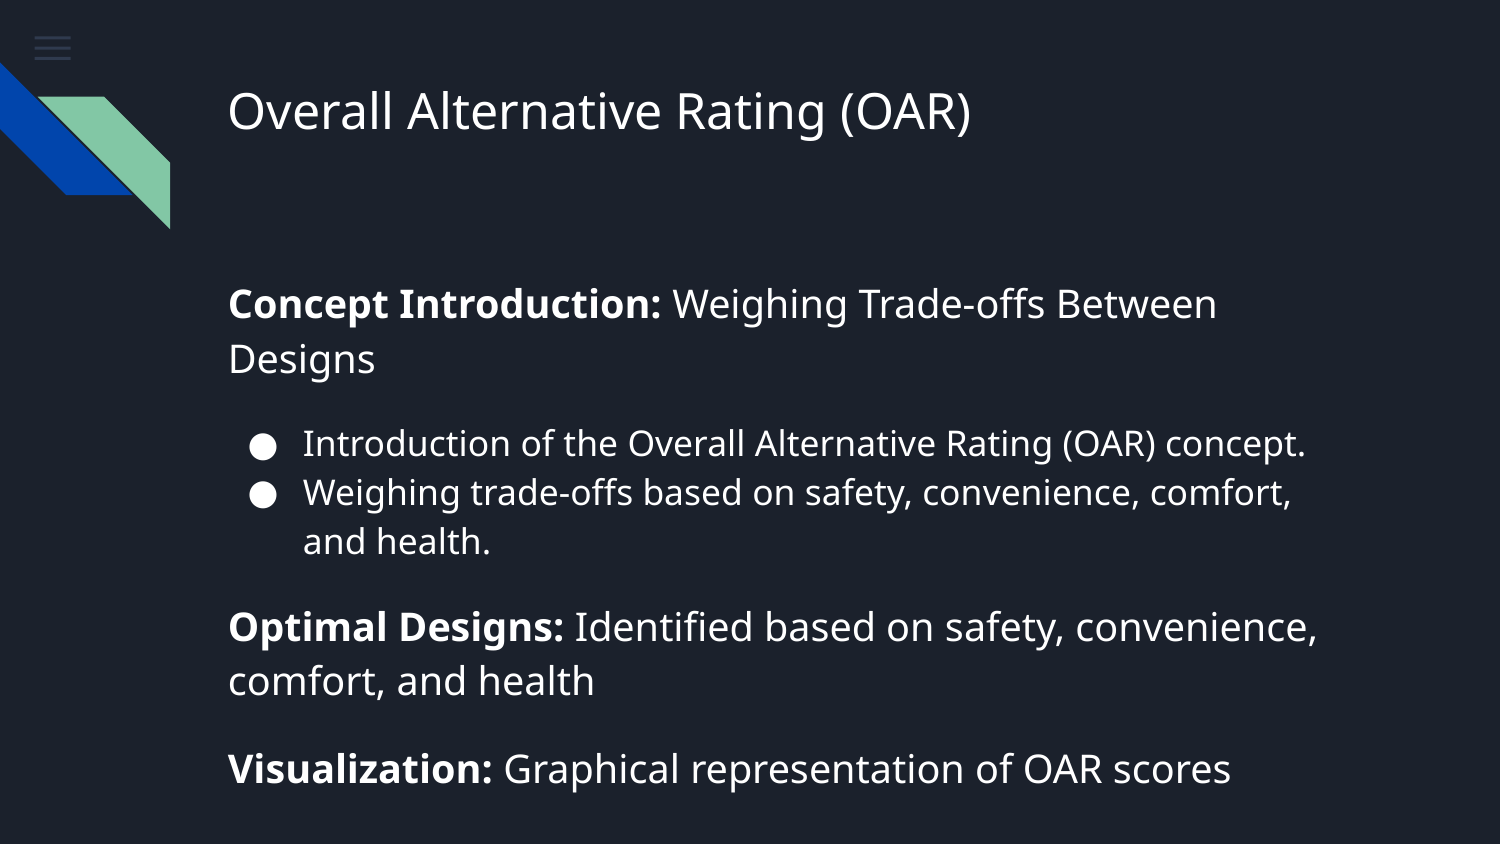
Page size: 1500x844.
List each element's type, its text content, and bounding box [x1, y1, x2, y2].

title Overall Alternative Rating (OAR) [212, 64, 1368, 215]
list Concept Introduction: Weighing Trade-offs Between Designs Introduction of the Overall Alternative Rating (OAR) concept. Weighing trade-offs based on safety, convenience, comfort, and health. Optimal Designs: Identified based on safety, convenience, comfort, and health Visualization: Graphical representation of OAR scores [212, 257, 1368, 735]
